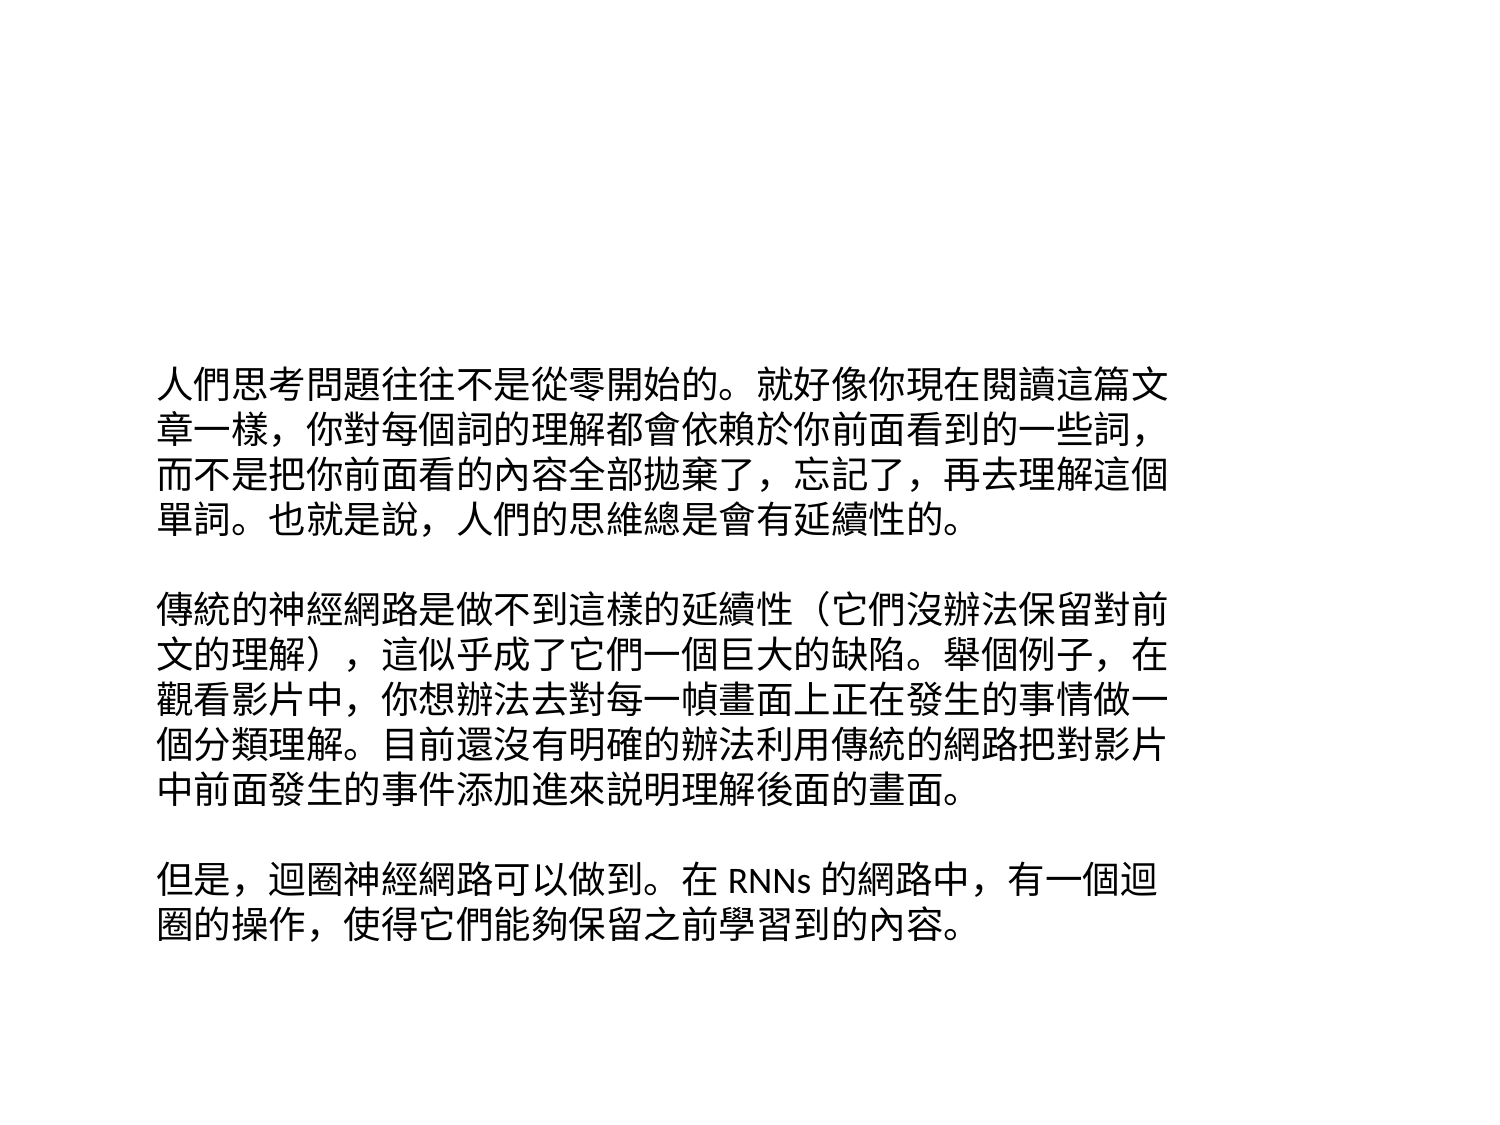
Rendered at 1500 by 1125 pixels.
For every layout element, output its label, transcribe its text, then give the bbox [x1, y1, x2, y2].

text_box 人們思考問題往往不是從零開始的。就好像你現在閱讀這篇文章一樣，你對每個詞的理解都會依賴於你前面看到的一些詞，而不是把你前面看的內容全部拋棄了，忘記了，再去理解這個單詞。也就是說，人們的思維總是會有延續性的。 傳統的神經網路是做不到這樣的延續性（它們沒辦法保留對前文的理解），這似乎成了它們一個巨大的缺陷。舉個例子，在觀看影片中，你想辦法去對每一幀畫面上正在發生的事情做一個分類理解。目前還沒有明確的辦法利用傳統的網路把對影片中前面發生的事件添加進來説明理解後面的畫面。 但是，迴圈神經網路可以做到。在RNNs的網路中，有一個迴圈的操作，使得它們能夠保留之前學習到的內容。 [141, 353, 1187, 954]
